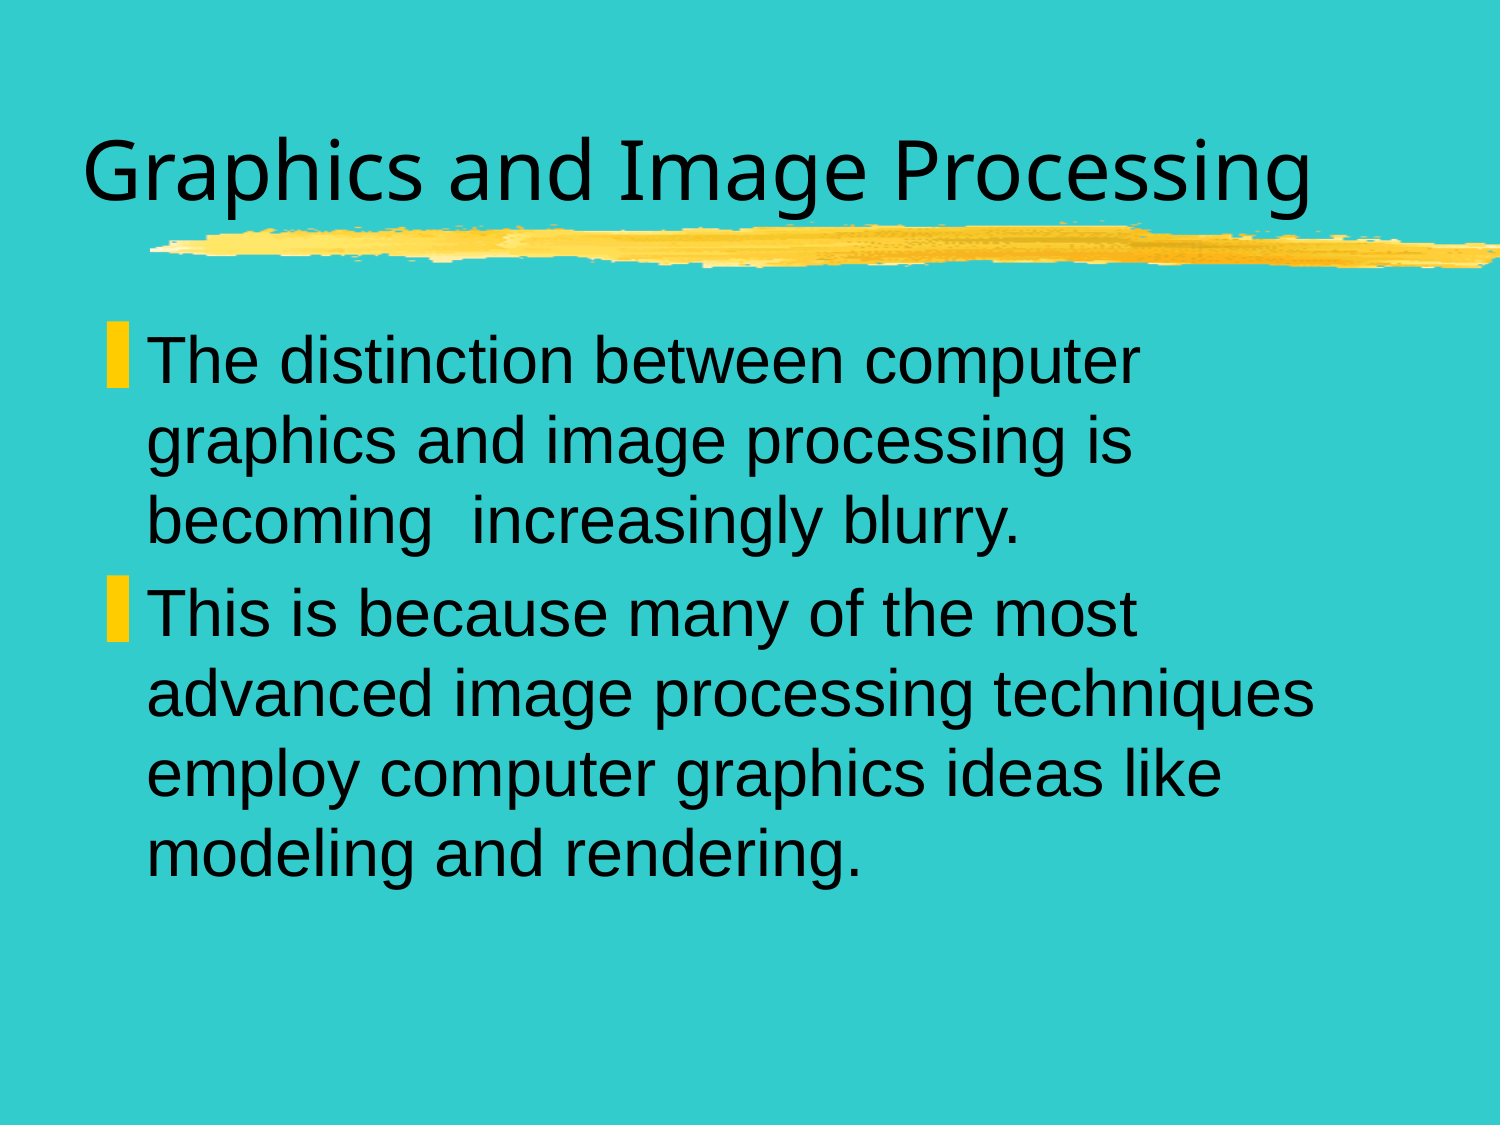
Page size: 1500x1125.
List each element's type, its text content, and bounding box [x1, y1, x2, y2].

picture [150, 215, 1500, 279]
list The distinction between computer graphics and image processing is becoming increasingly blurry. This is because many of the most advanced image processing techniques employ computer graphics ideas like modeling and rendering. [75, 309, 1417, 994]
title Graphics and Image Processing [66, 37, 1342, 225]
